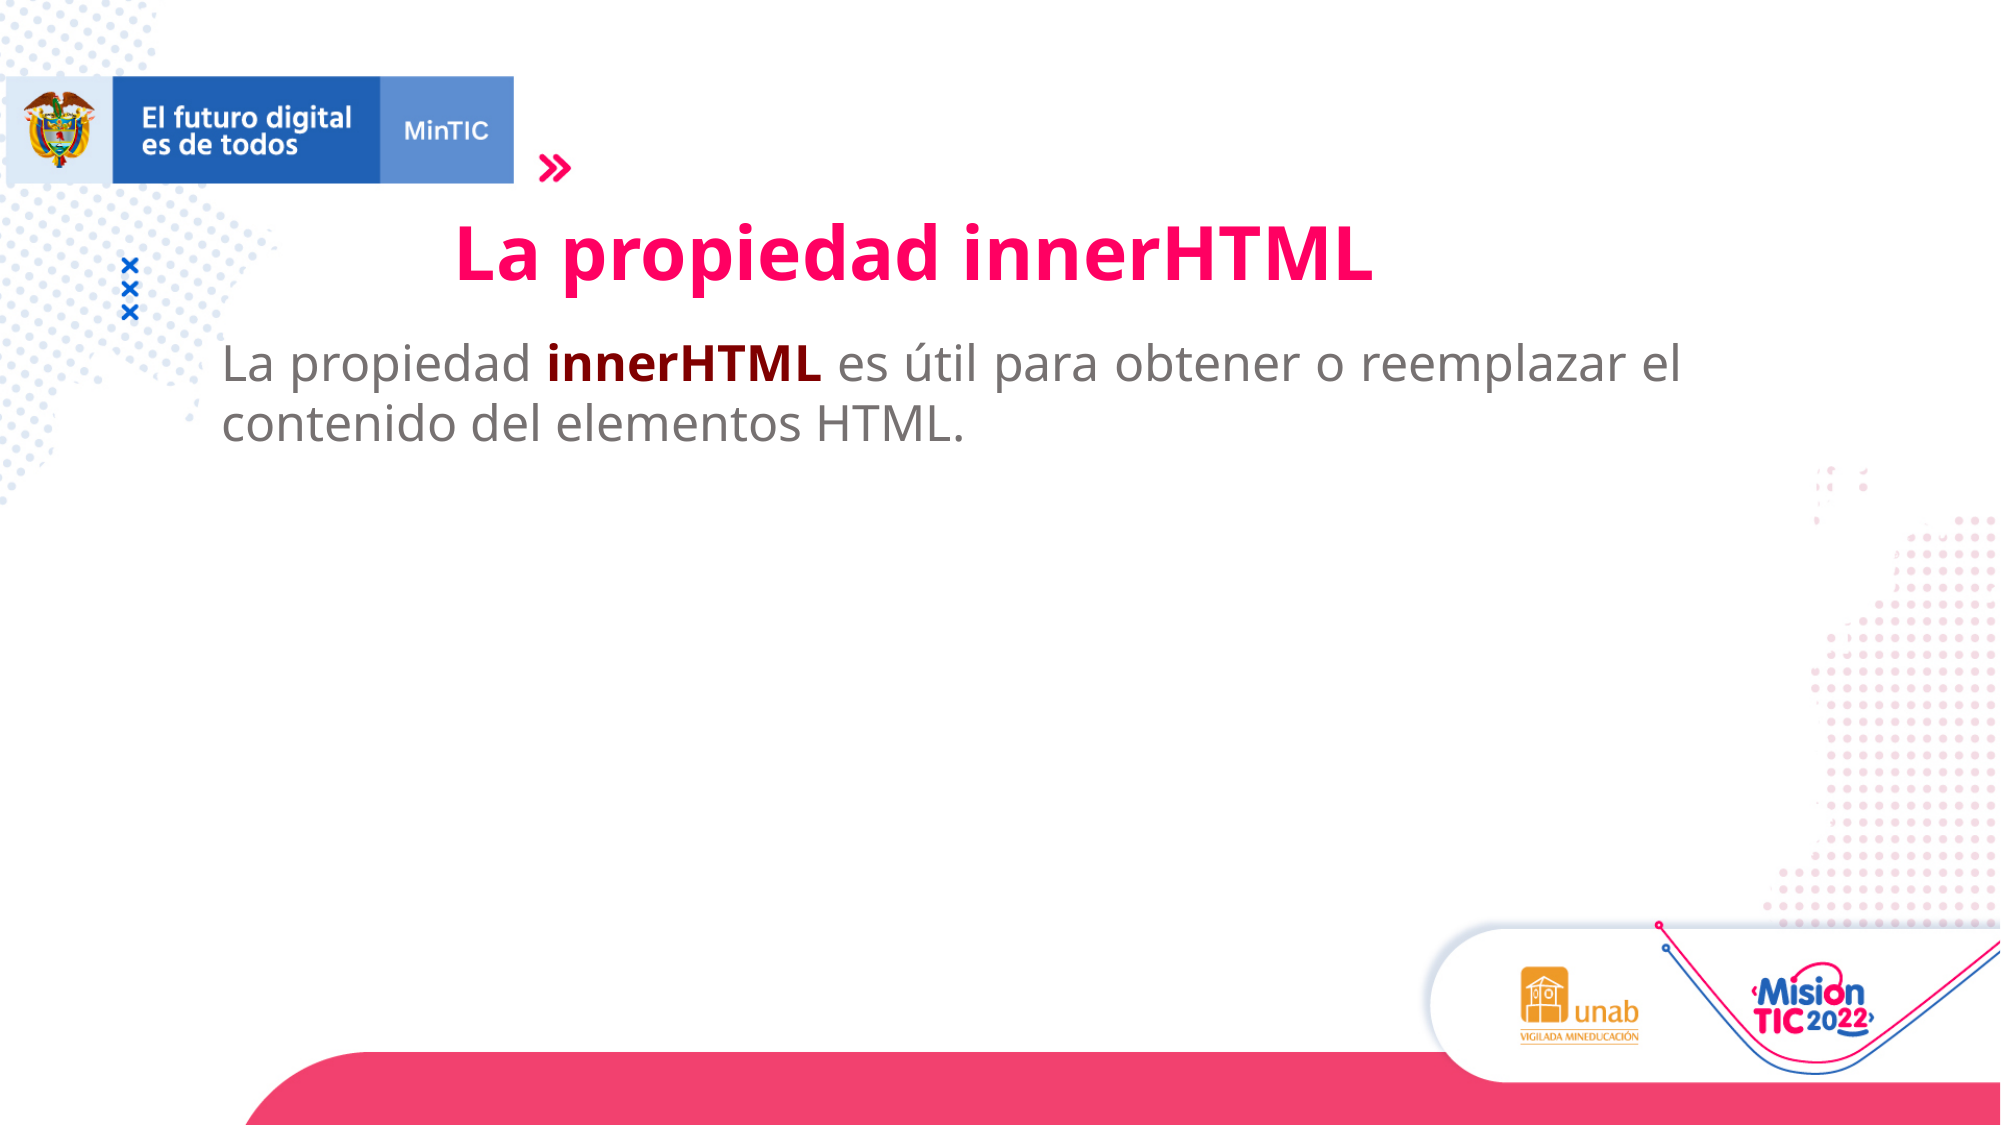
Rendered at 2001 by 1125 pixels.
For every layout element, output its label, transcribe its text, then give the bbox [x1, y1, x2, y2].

text_box La propiedad innerHTML [206, 198, 1624, 304]
text_box La propiedad innerHTML es útil para obtener o reemplazar el contenido del elementos HTML. [206, 324, 1699, 459]
picture [0, 0, 2001, 1125]
